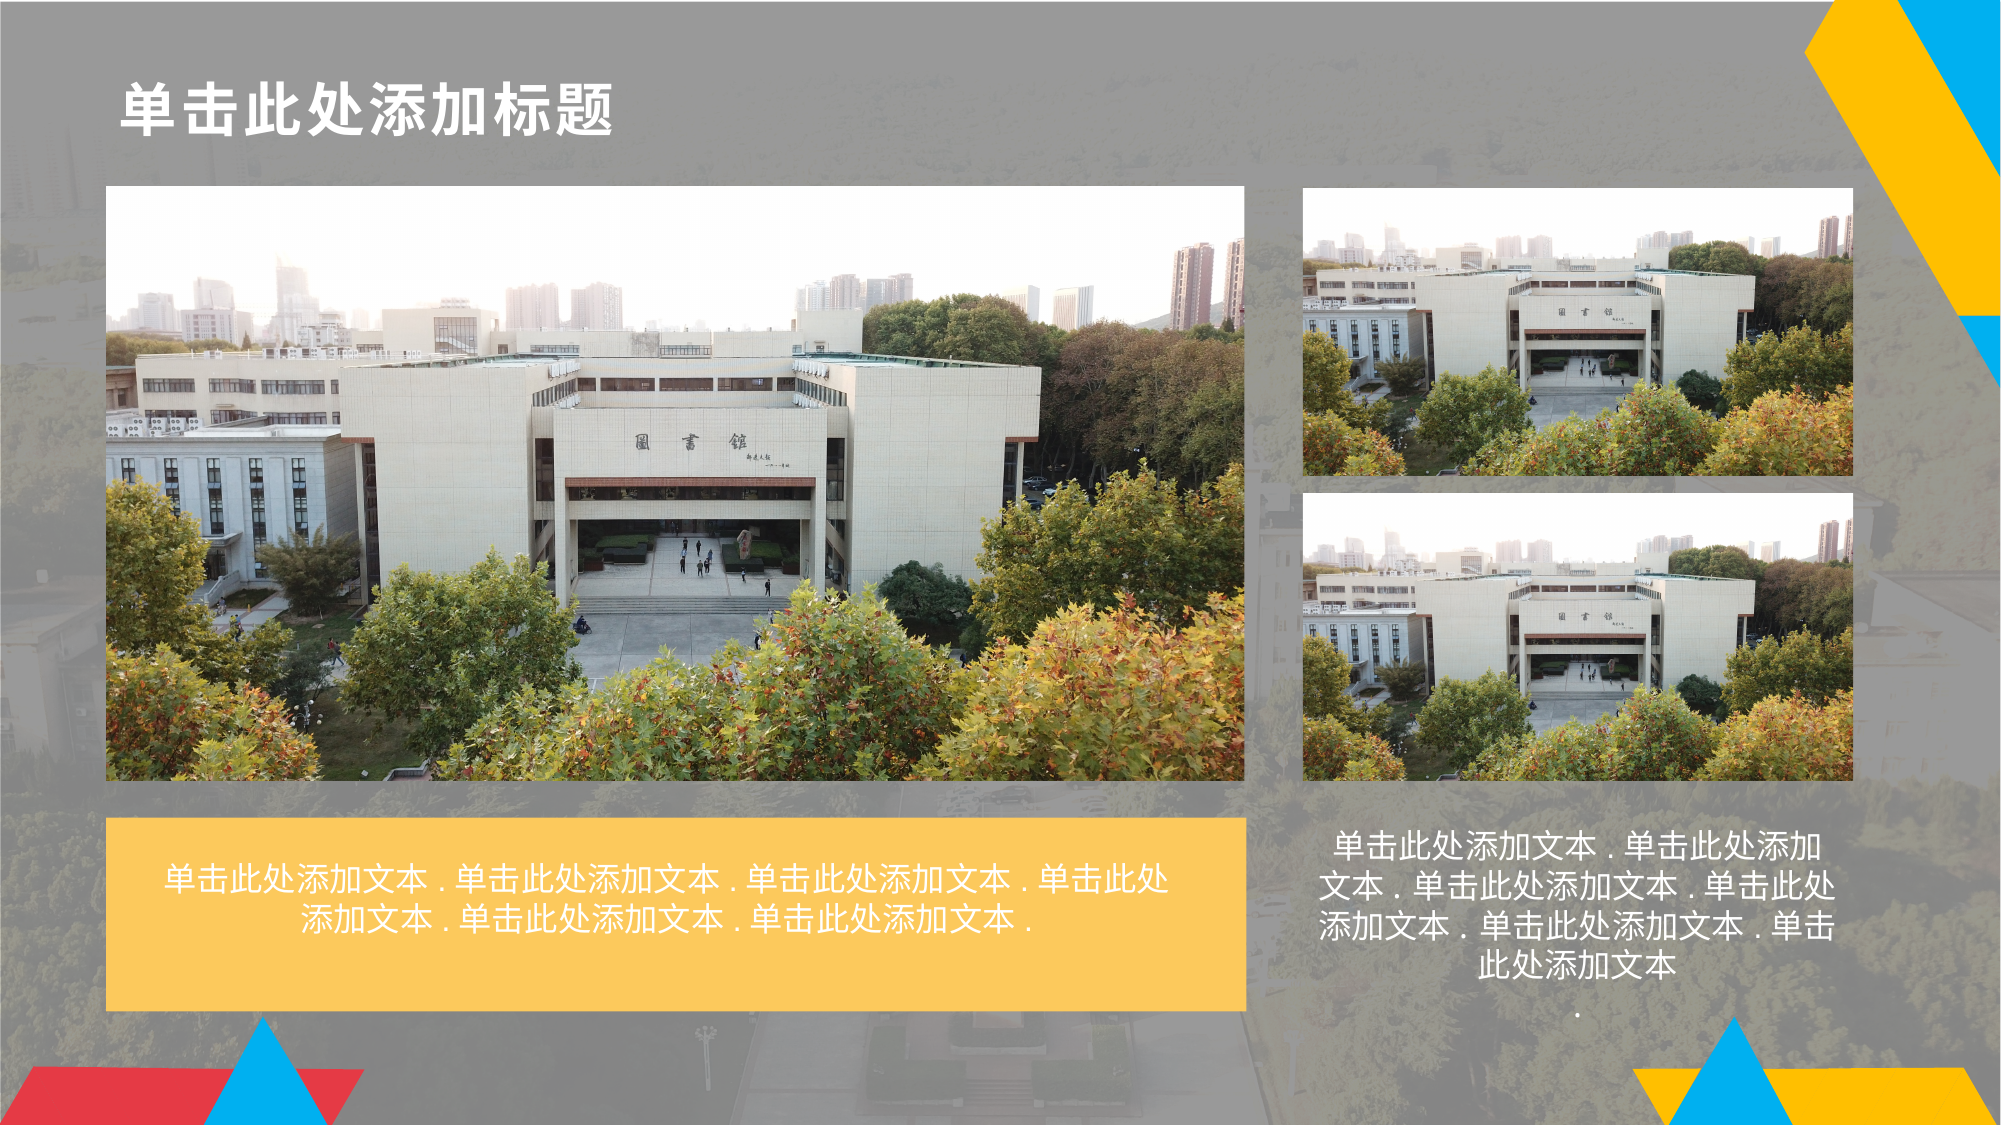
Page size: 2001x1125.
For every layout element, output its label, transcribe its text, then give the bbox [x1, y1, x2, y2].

text_box 单击此处添加文本.单击此处添加文本.单击此处添加文本.单击此处添加文本.单击此处添加文本.单击此处添加文本 . [1302, 817, 1854, 1112]
picture [1302, 188, 1854, 476]
title 单击此处添加标题 [102, 66, 1898, 209]
picture [1302, 493, 1854, 781]
text_box 单击此处添加文本.单击此处添加文本.单击此处添加文本.单击此处添加文本.单击此处添加文本.单击此处添加文本. [133, 850, 1201, 1025]
text_box [105, 817, 1248, 1012]
picture [106, 186, 1245, 781]
